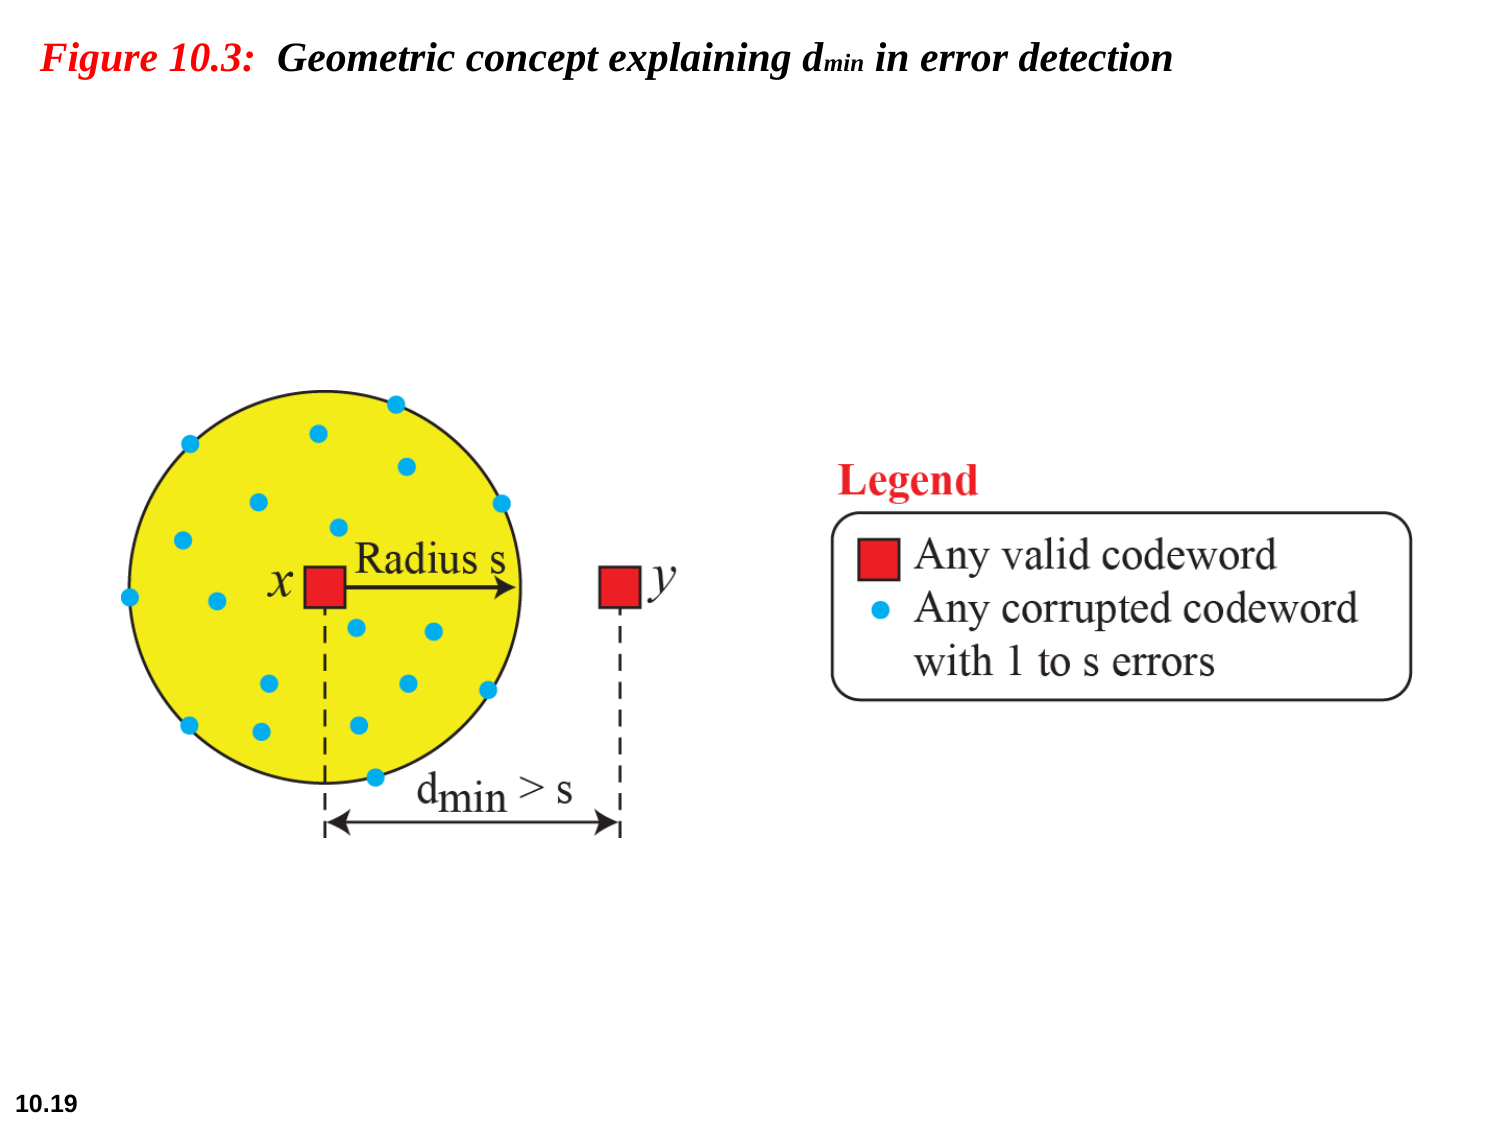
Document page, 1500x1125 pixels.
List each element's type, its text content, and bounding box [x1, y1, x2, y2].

text_box Figure 10.3: Geometric concept explaining dmin in error detection [24, 22, 1463, 87]
picture [120, 390, 1413, 838]
text_box 10.19 [0, 1049, 313, 1125]
